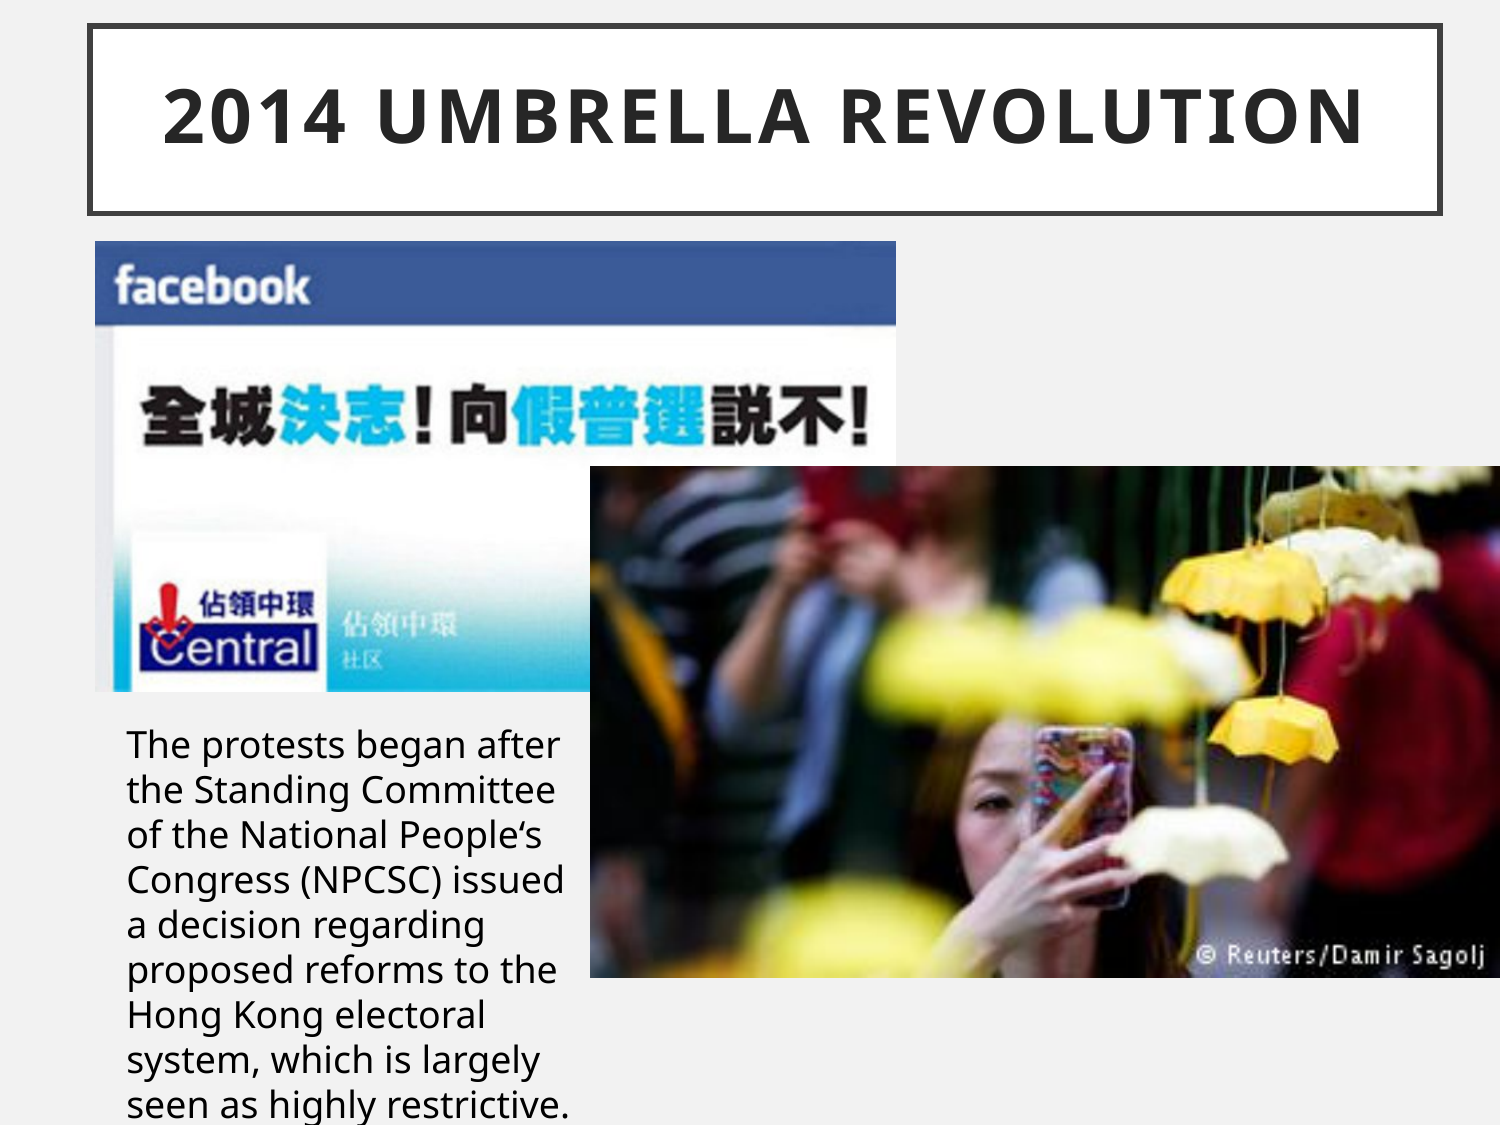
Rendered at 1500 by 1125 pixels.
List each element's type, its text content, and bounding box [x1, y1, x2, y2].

text_box The protests began after the Standing Committee of the National People‘s Congress (NPCSC) issued a decision regarding proposed reforms to the Hong Kong electoral system, which is largely seen as highly restrictive. [111, 713, 600, 1125]
title 2014 Umbrella Revolution [87, 23, 1443, 216]
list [95, 241, 896, 692]
picture [590, 466, 1500, 978]
